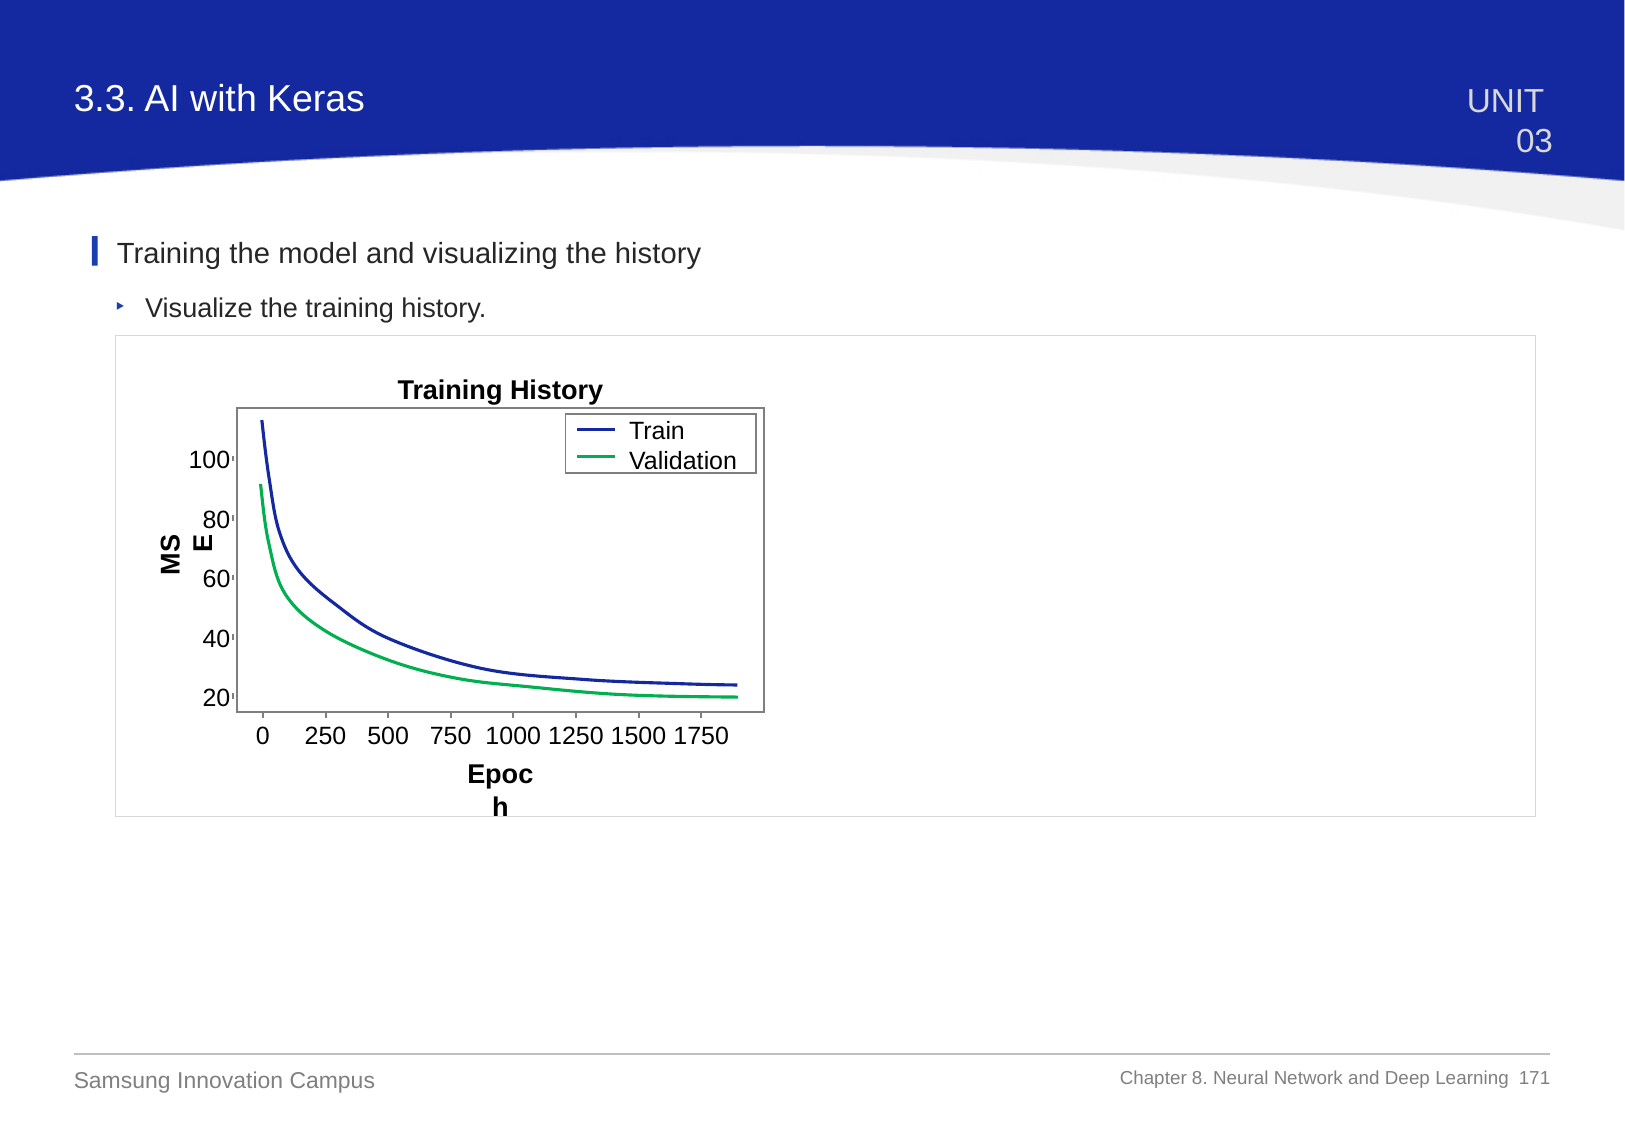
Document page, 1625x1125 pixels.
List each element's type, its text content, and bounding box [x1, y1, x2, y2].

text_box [91, 234, 1533, 270]
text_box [115, 335, 1536, 817]
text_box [73, 73, 1554, 120]
picture [0, 0, 1625, 1125]
text_box Visualize the training history. [115, 278, 1532, 335]
